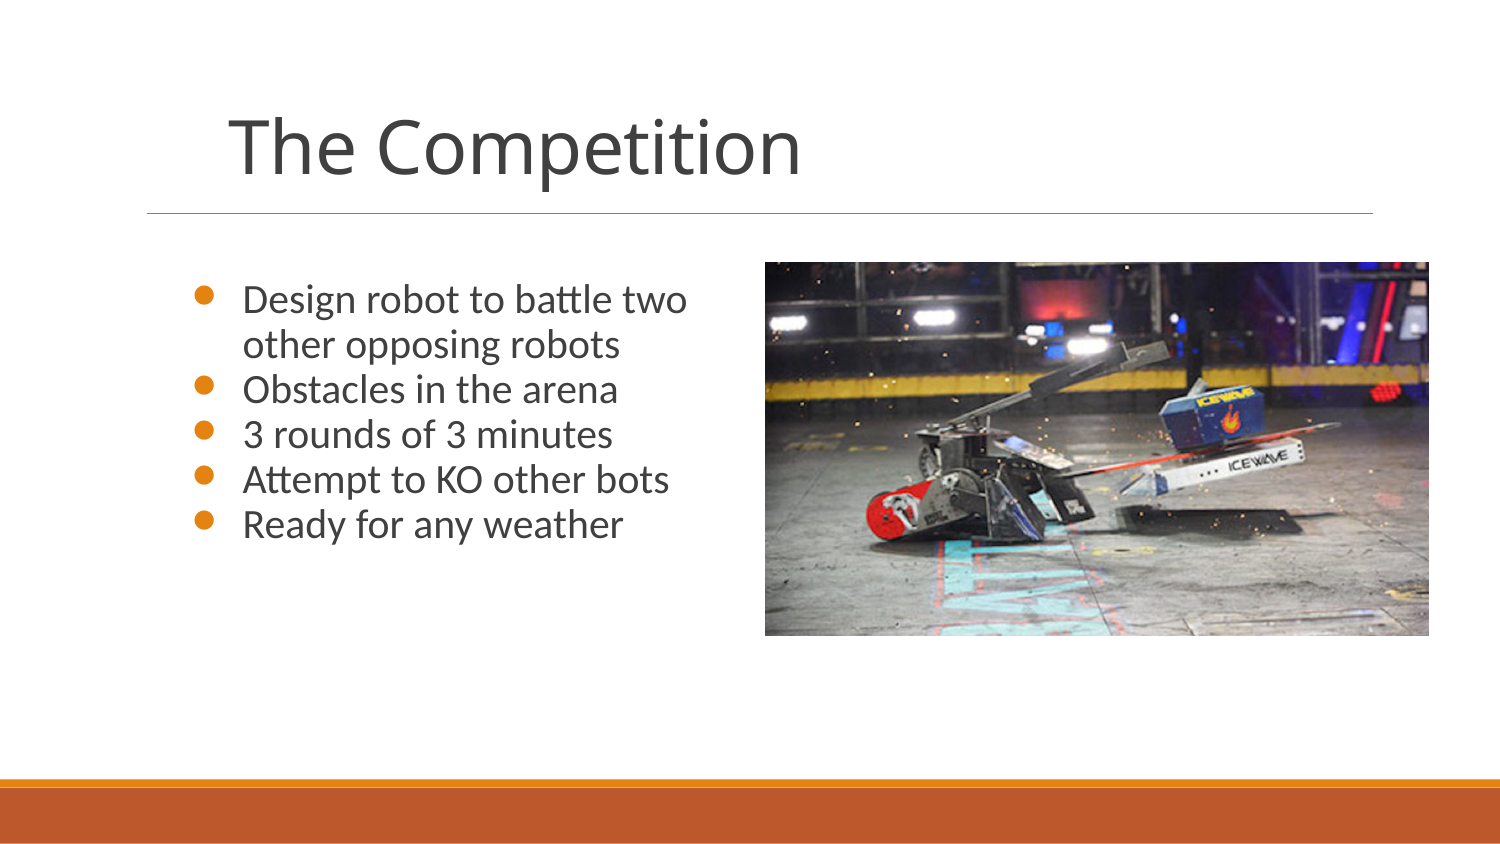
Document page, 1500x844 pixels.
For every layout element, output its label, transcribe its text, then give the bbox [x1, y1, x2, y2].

title The Competition [213, 98, 1368, 263]
picture [764, 261, 1429, 636]
list Design robot to battle two other opposing robots Obstacles in the arena 3 rounds of 3 minutes Attempt to KO other bots Ready for any weather [152, 262, 705, 680]
